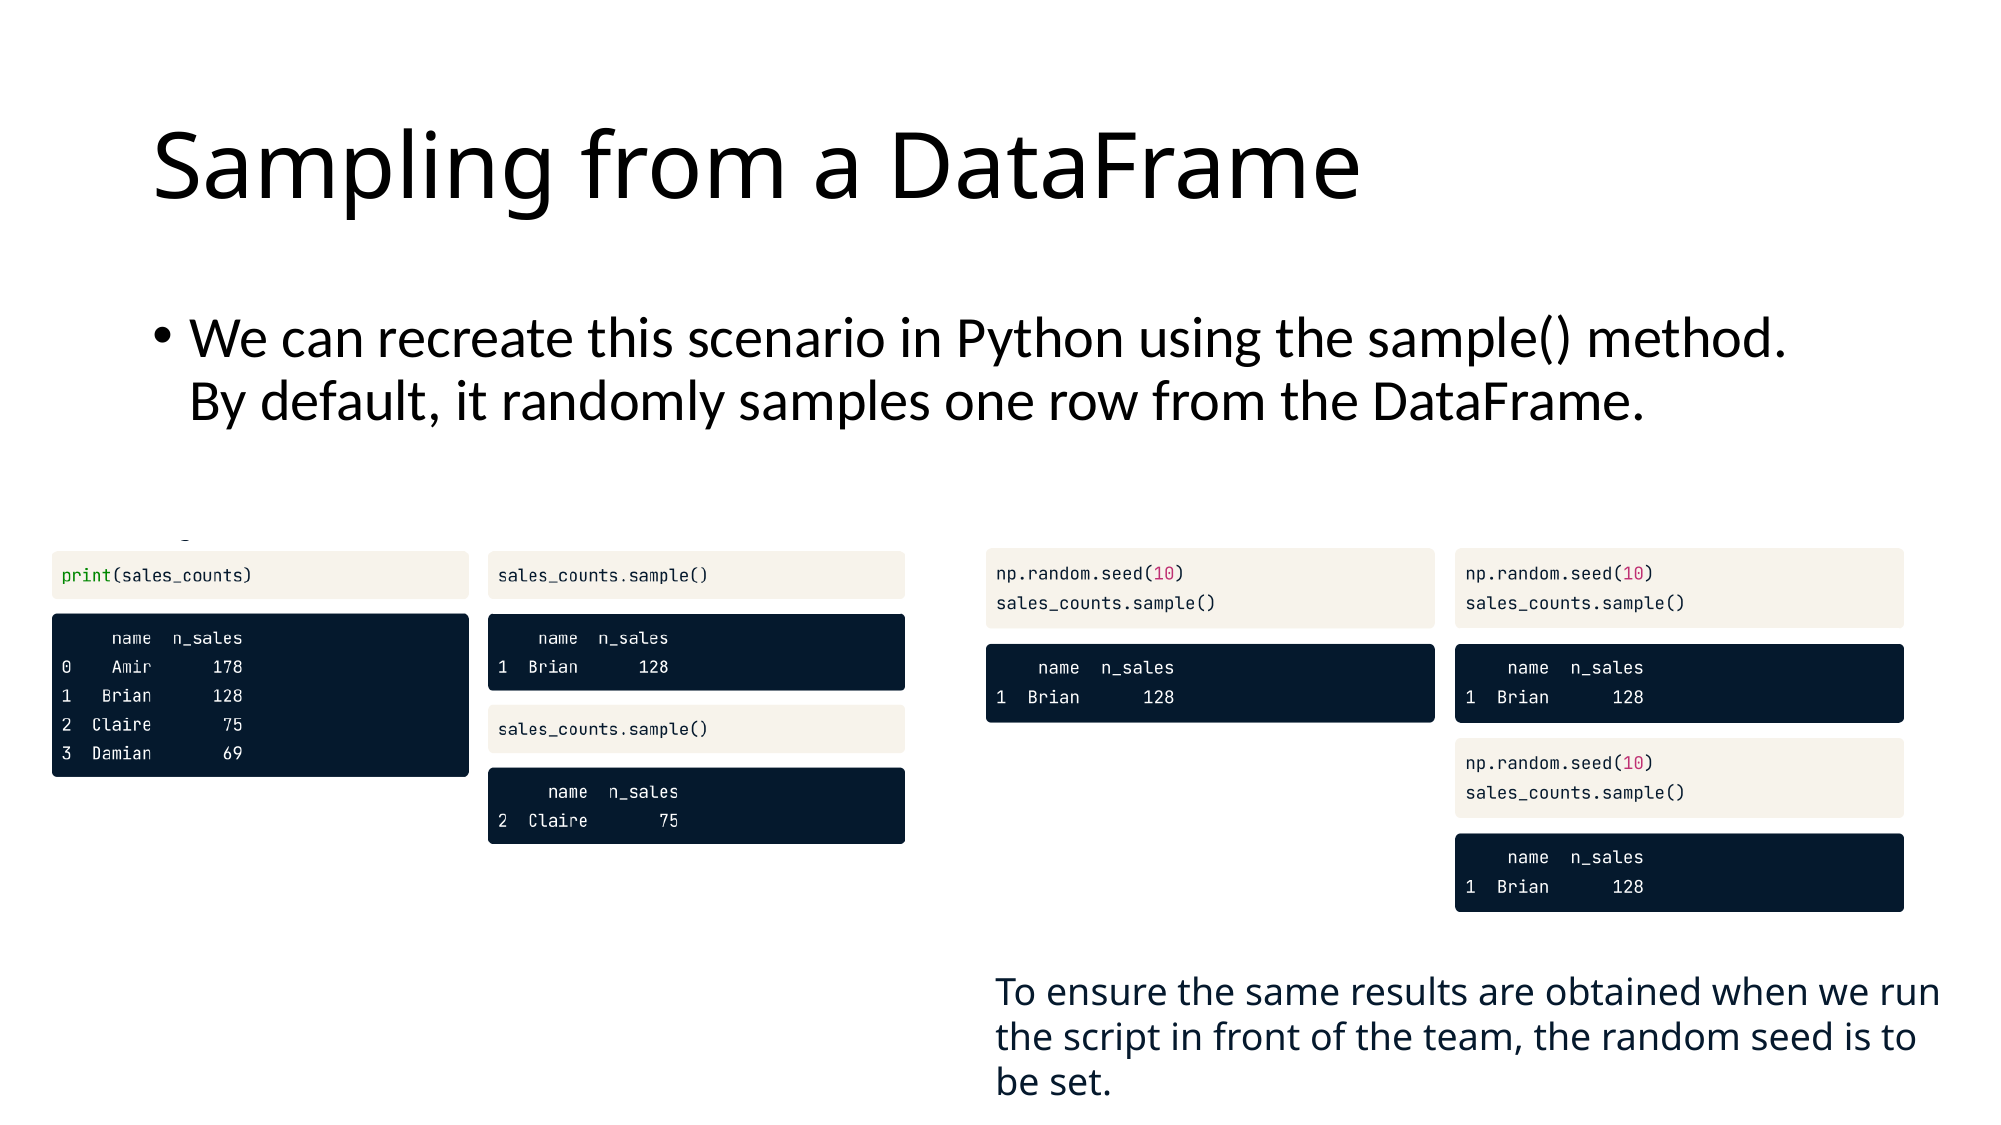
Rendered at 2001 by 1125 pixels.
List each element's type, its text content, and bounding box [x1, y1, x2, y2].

title Sampling from a DataFrame [137, 59, 1863, 278]
list We can recreate this scenario in Python using the sample() method. By default, it randomly samples one row from the DataFrame. [137, 299, 1863, 1014]
text_box To ensure the same results are obtained when we run the script in front of the team, the random seed is to be set. [980, 960, 1981, 1110]
picture [980, 541, 1913, 924]
picture [44, 540, 914, 855]
